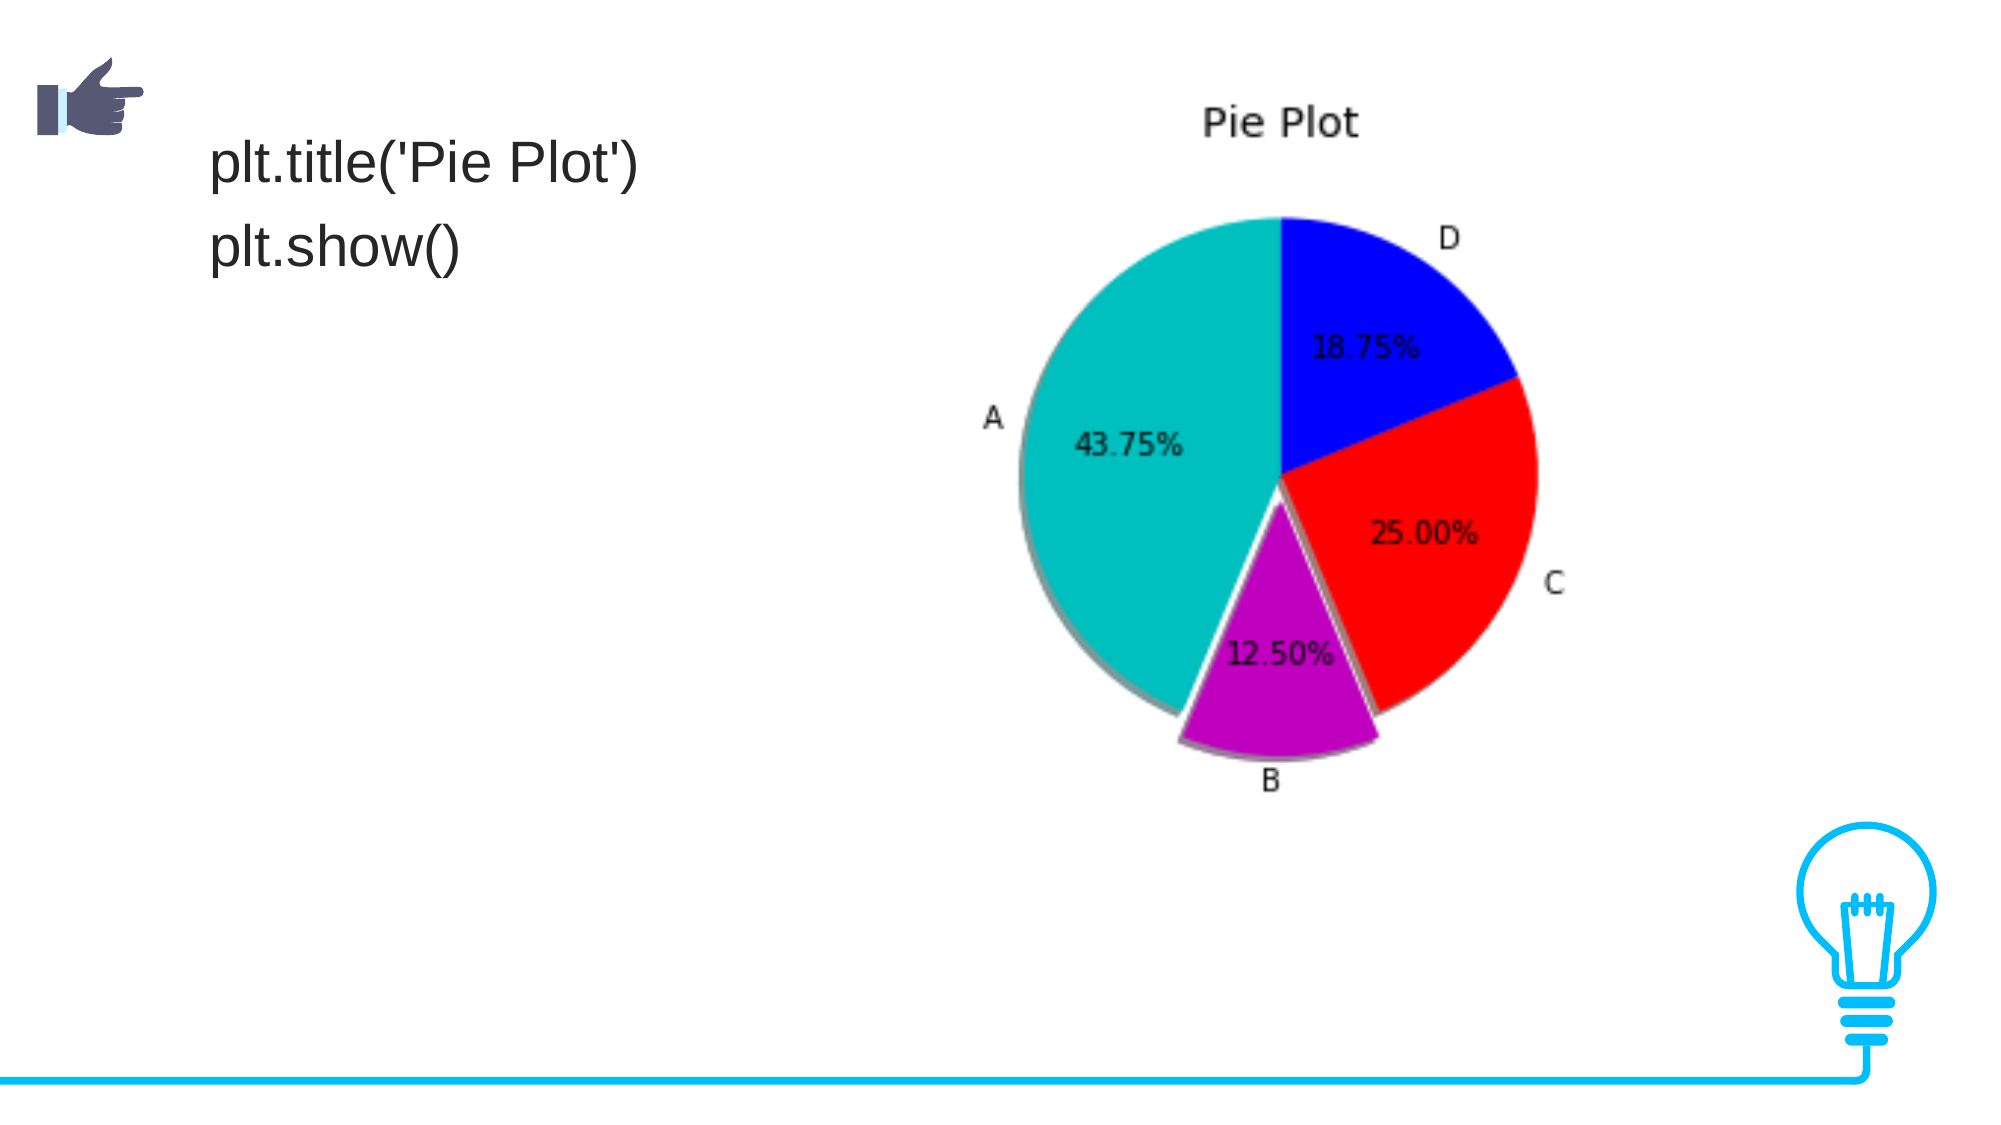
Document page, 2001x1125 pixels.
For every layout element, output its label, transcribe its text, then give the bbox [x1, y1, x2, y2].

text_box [37, 56, 144, 136]
list plt.title('Pie Plot') plt.show() [194, 57, 1959, 438]
picture [940, 85, 1622, 819]
